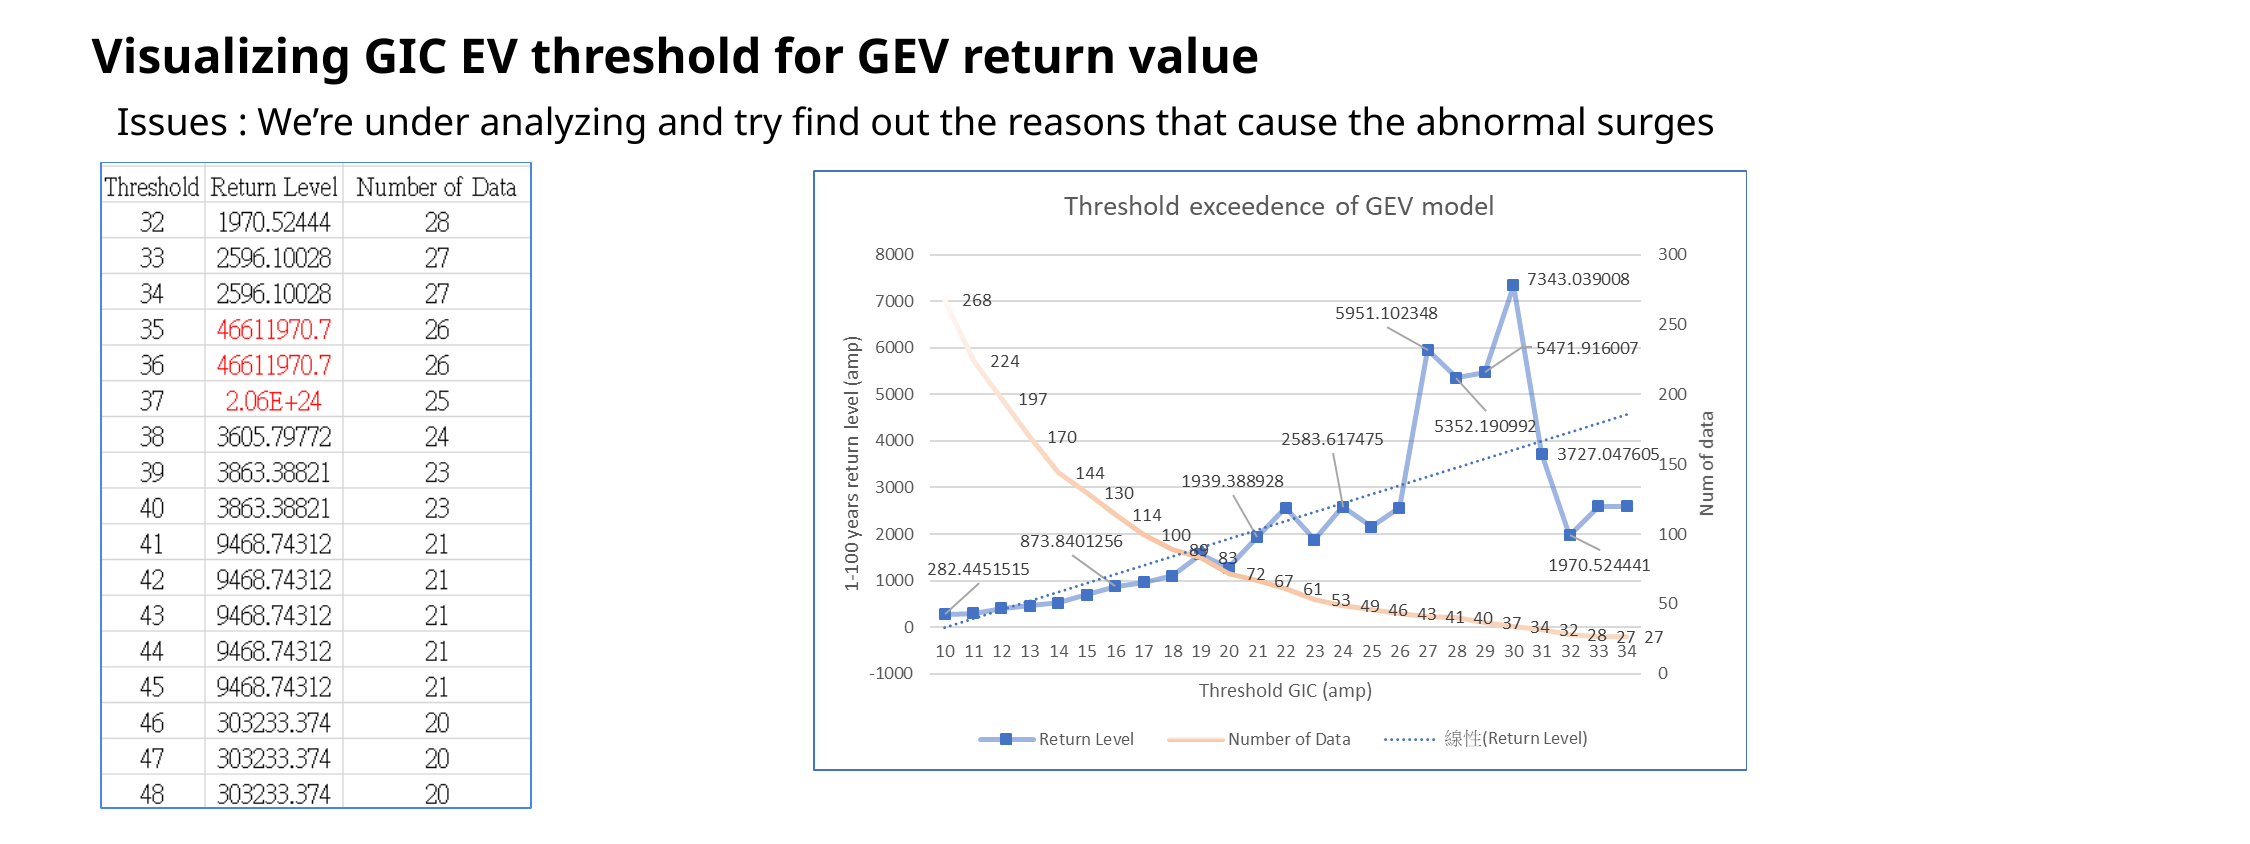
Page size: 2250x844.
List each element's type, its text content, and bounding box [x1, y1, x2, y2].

picture [813, 170, 1748, 771]
title Visualizing GIC EV threshold for GEV return value [76, 10, 2174, 113]
list Issues : We’re under analyzing and try find out the reasons that cause the abnormal surges [101, 76, 2250, 637]
picture [101, 163, 531, 808]
